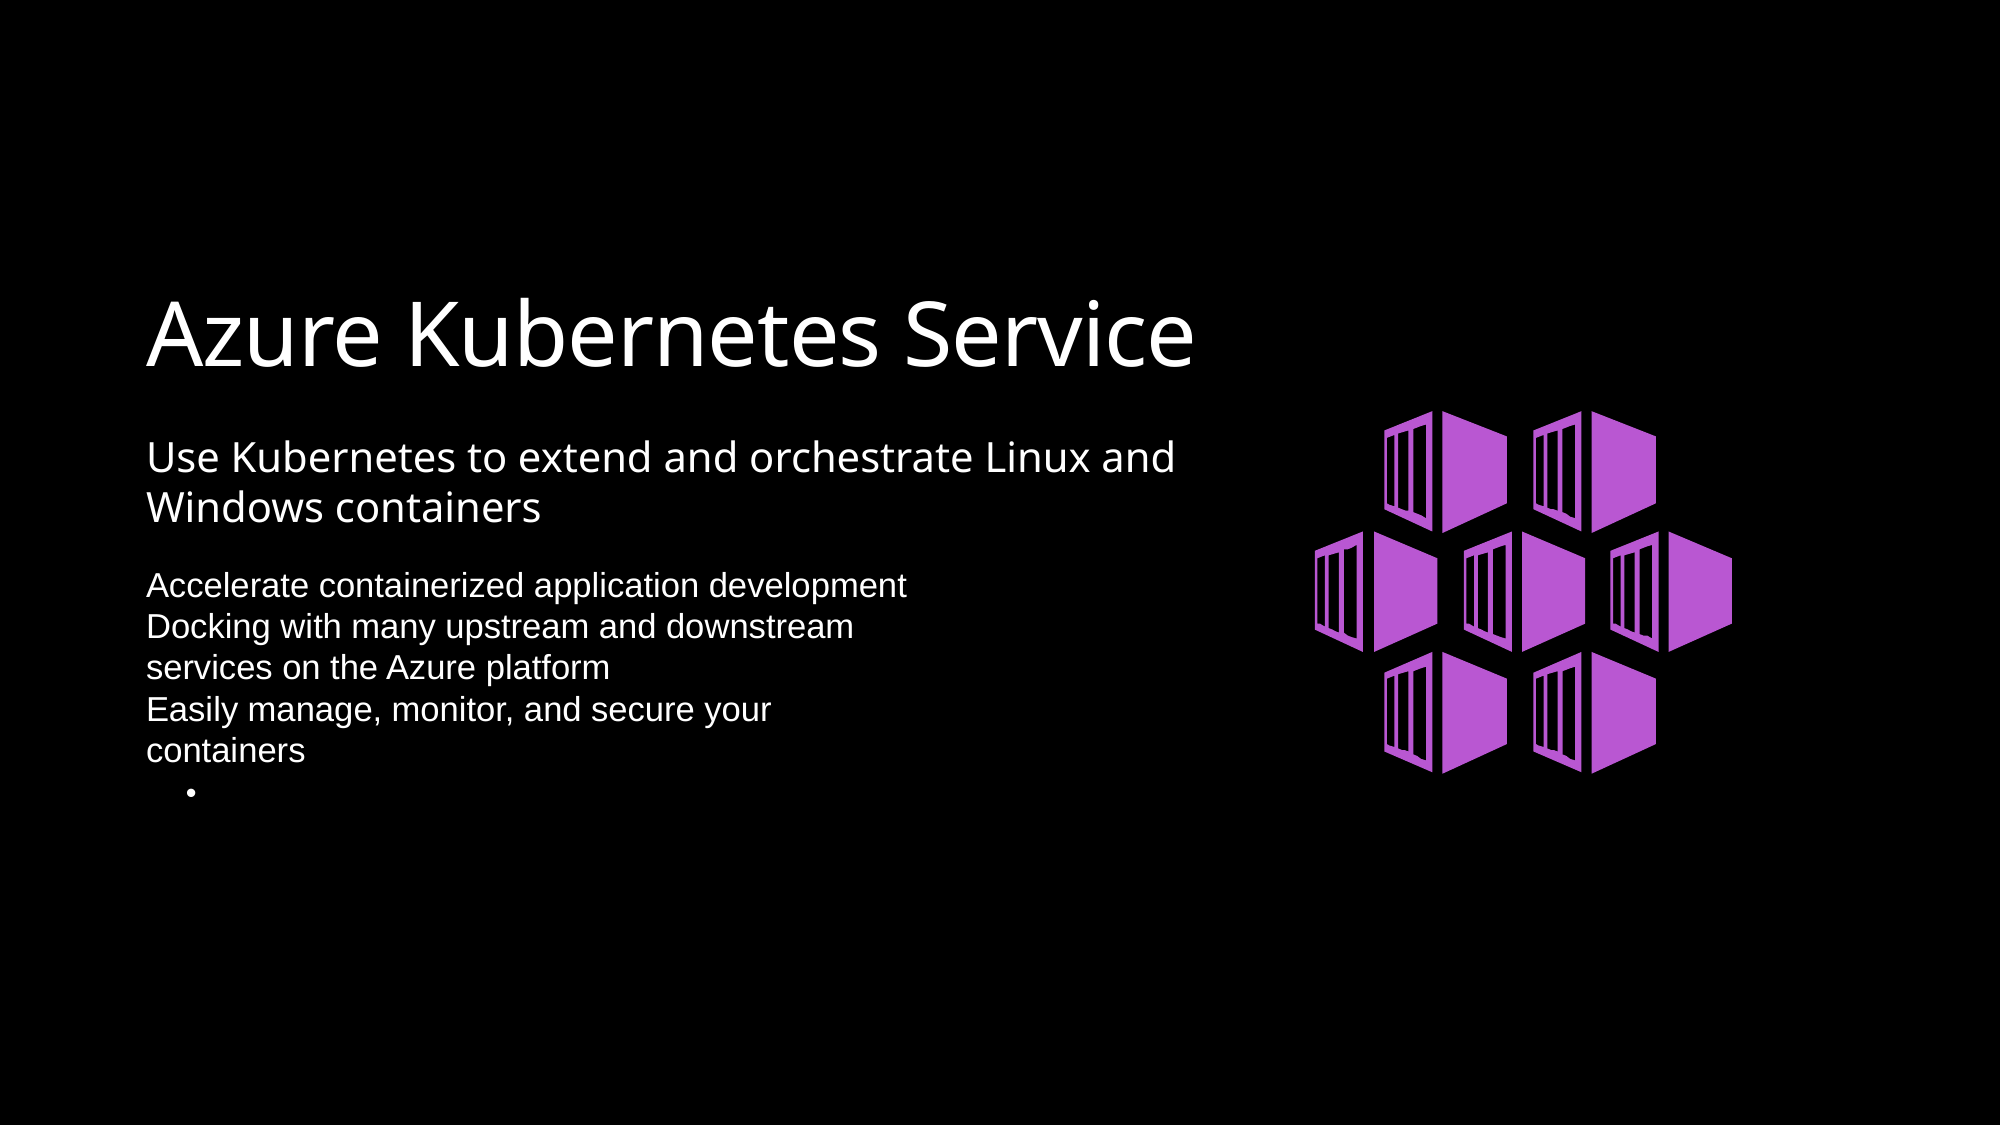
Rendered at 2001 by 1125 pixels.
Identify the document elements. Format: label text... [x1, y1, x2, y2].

text_box [1374, 531, 1438, 652]
text_box [1610, 531, 1659, 652]
text_box [1384, 651, 1433, 773]
text_box [1591, 651, 1656, 774]
text_box [1533, 651, 1582, 773]
text_box Use Kubernetes to extend and orchestrate Linux and Windows containers [131, 423, 1221, 584]
text_box [1442, 411, 1507, 534]
text_box Accelerate containerized application development Docking with many upstream and downstream services on the Azure platform Easily manage, monitor, and secure your containers [131, 584, 943, 802]
text_box [1384, 411, 1433, 532]
text_box [1591, 411, 1656, 534]
text_box [1463, 531, 1512, 652]
text_box [1442, 651, 1507, 774]
text_box [1314, 531, 1363, 652]
text_box [1522, 531, 1586, 652]
text_box [1533, 411, 1582, 532]
text_box Azure Kubernetes Service [131, 229, 1315, 447]
text_box [1668, 531, 1732, 652]
